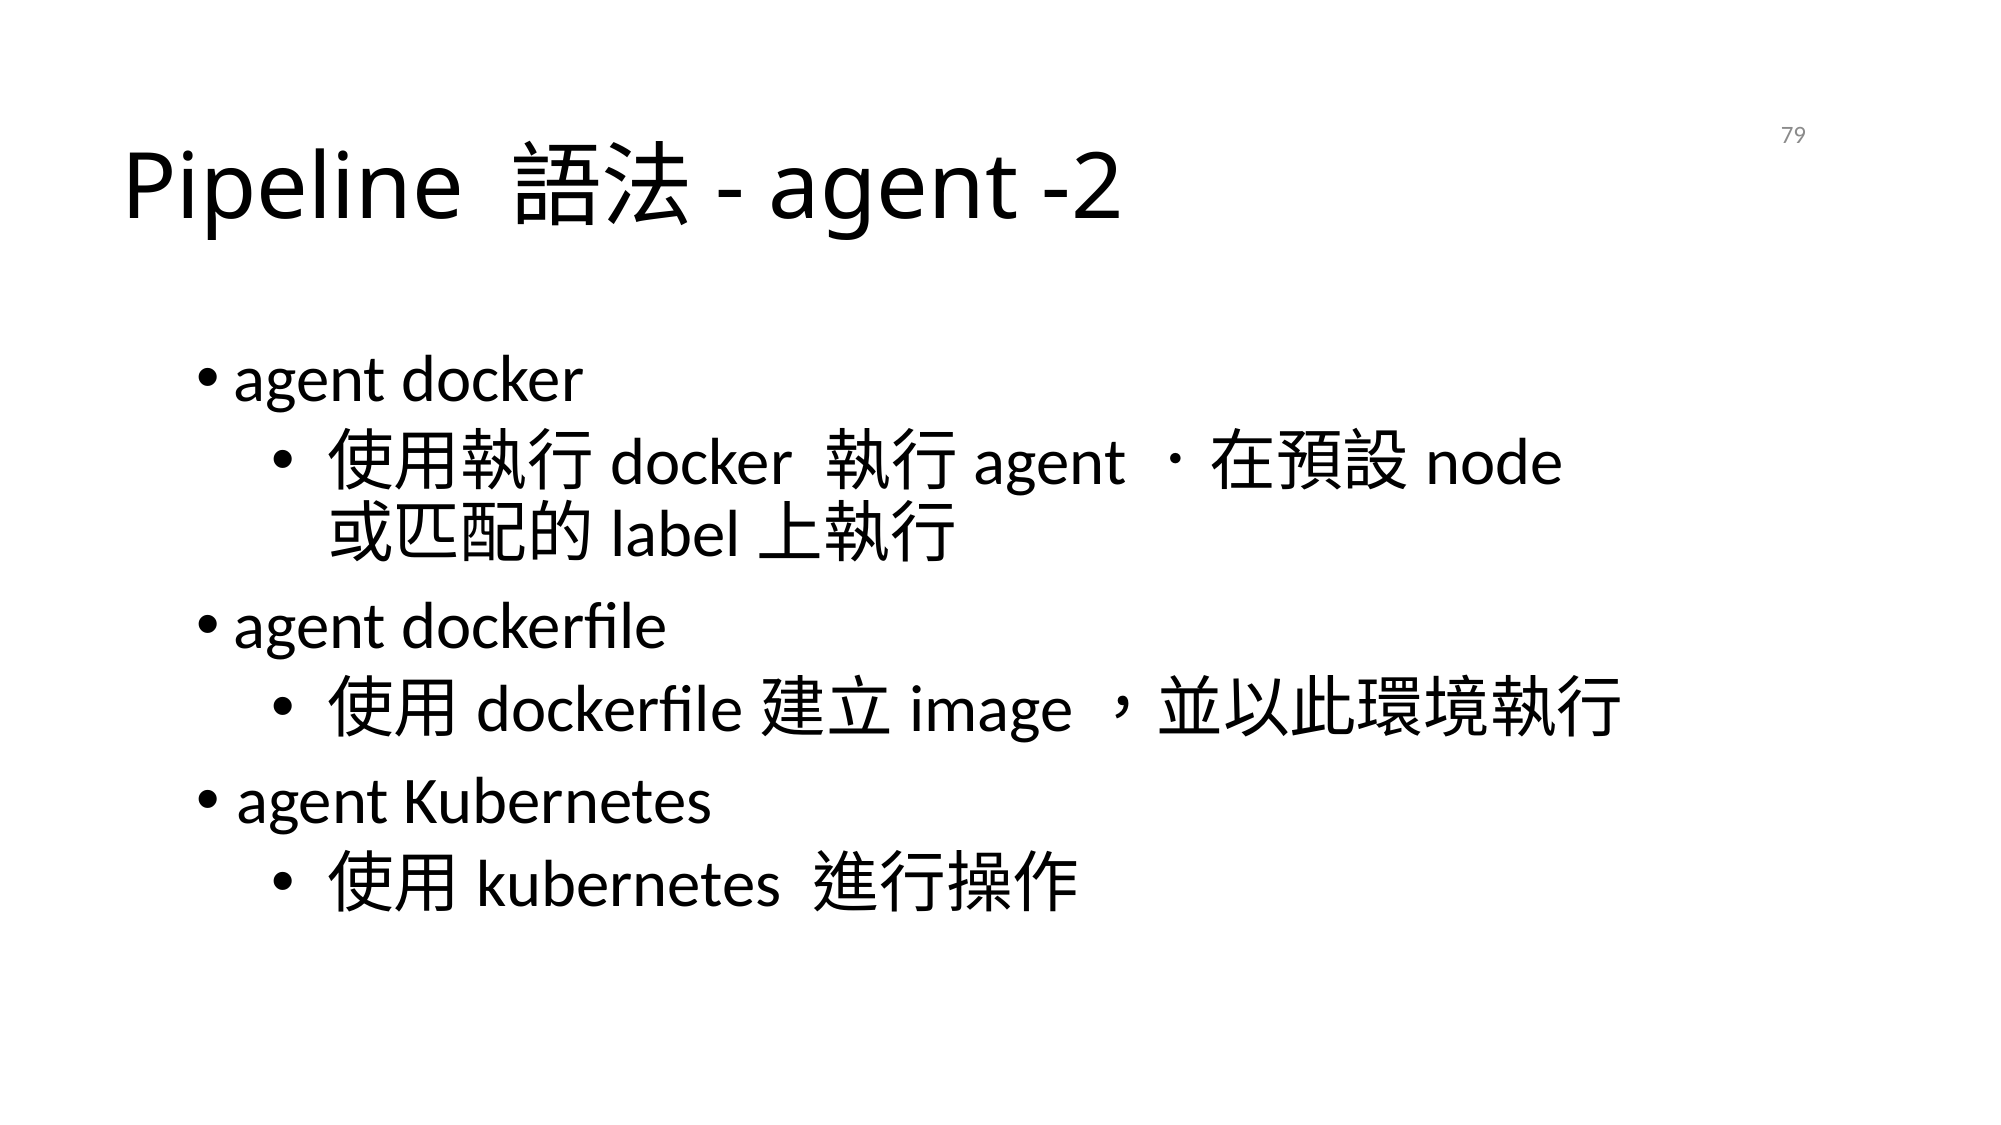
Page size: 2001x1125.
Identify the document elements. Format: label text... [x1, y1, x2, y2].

slide_number 79 [1712, 92, 1822, 175]
title Pipeline 語法- agent -2 [106, 74, 1649, 304]
list agent docker 使用執行docker 執行agent．在預設node 或匹配的label上執行 agent dockerfile 使用dockerfile建立image，並以此環境執行 agent Kubernetes 使用kubernetes 進行操作 [181, 336, 1649, 1025]
